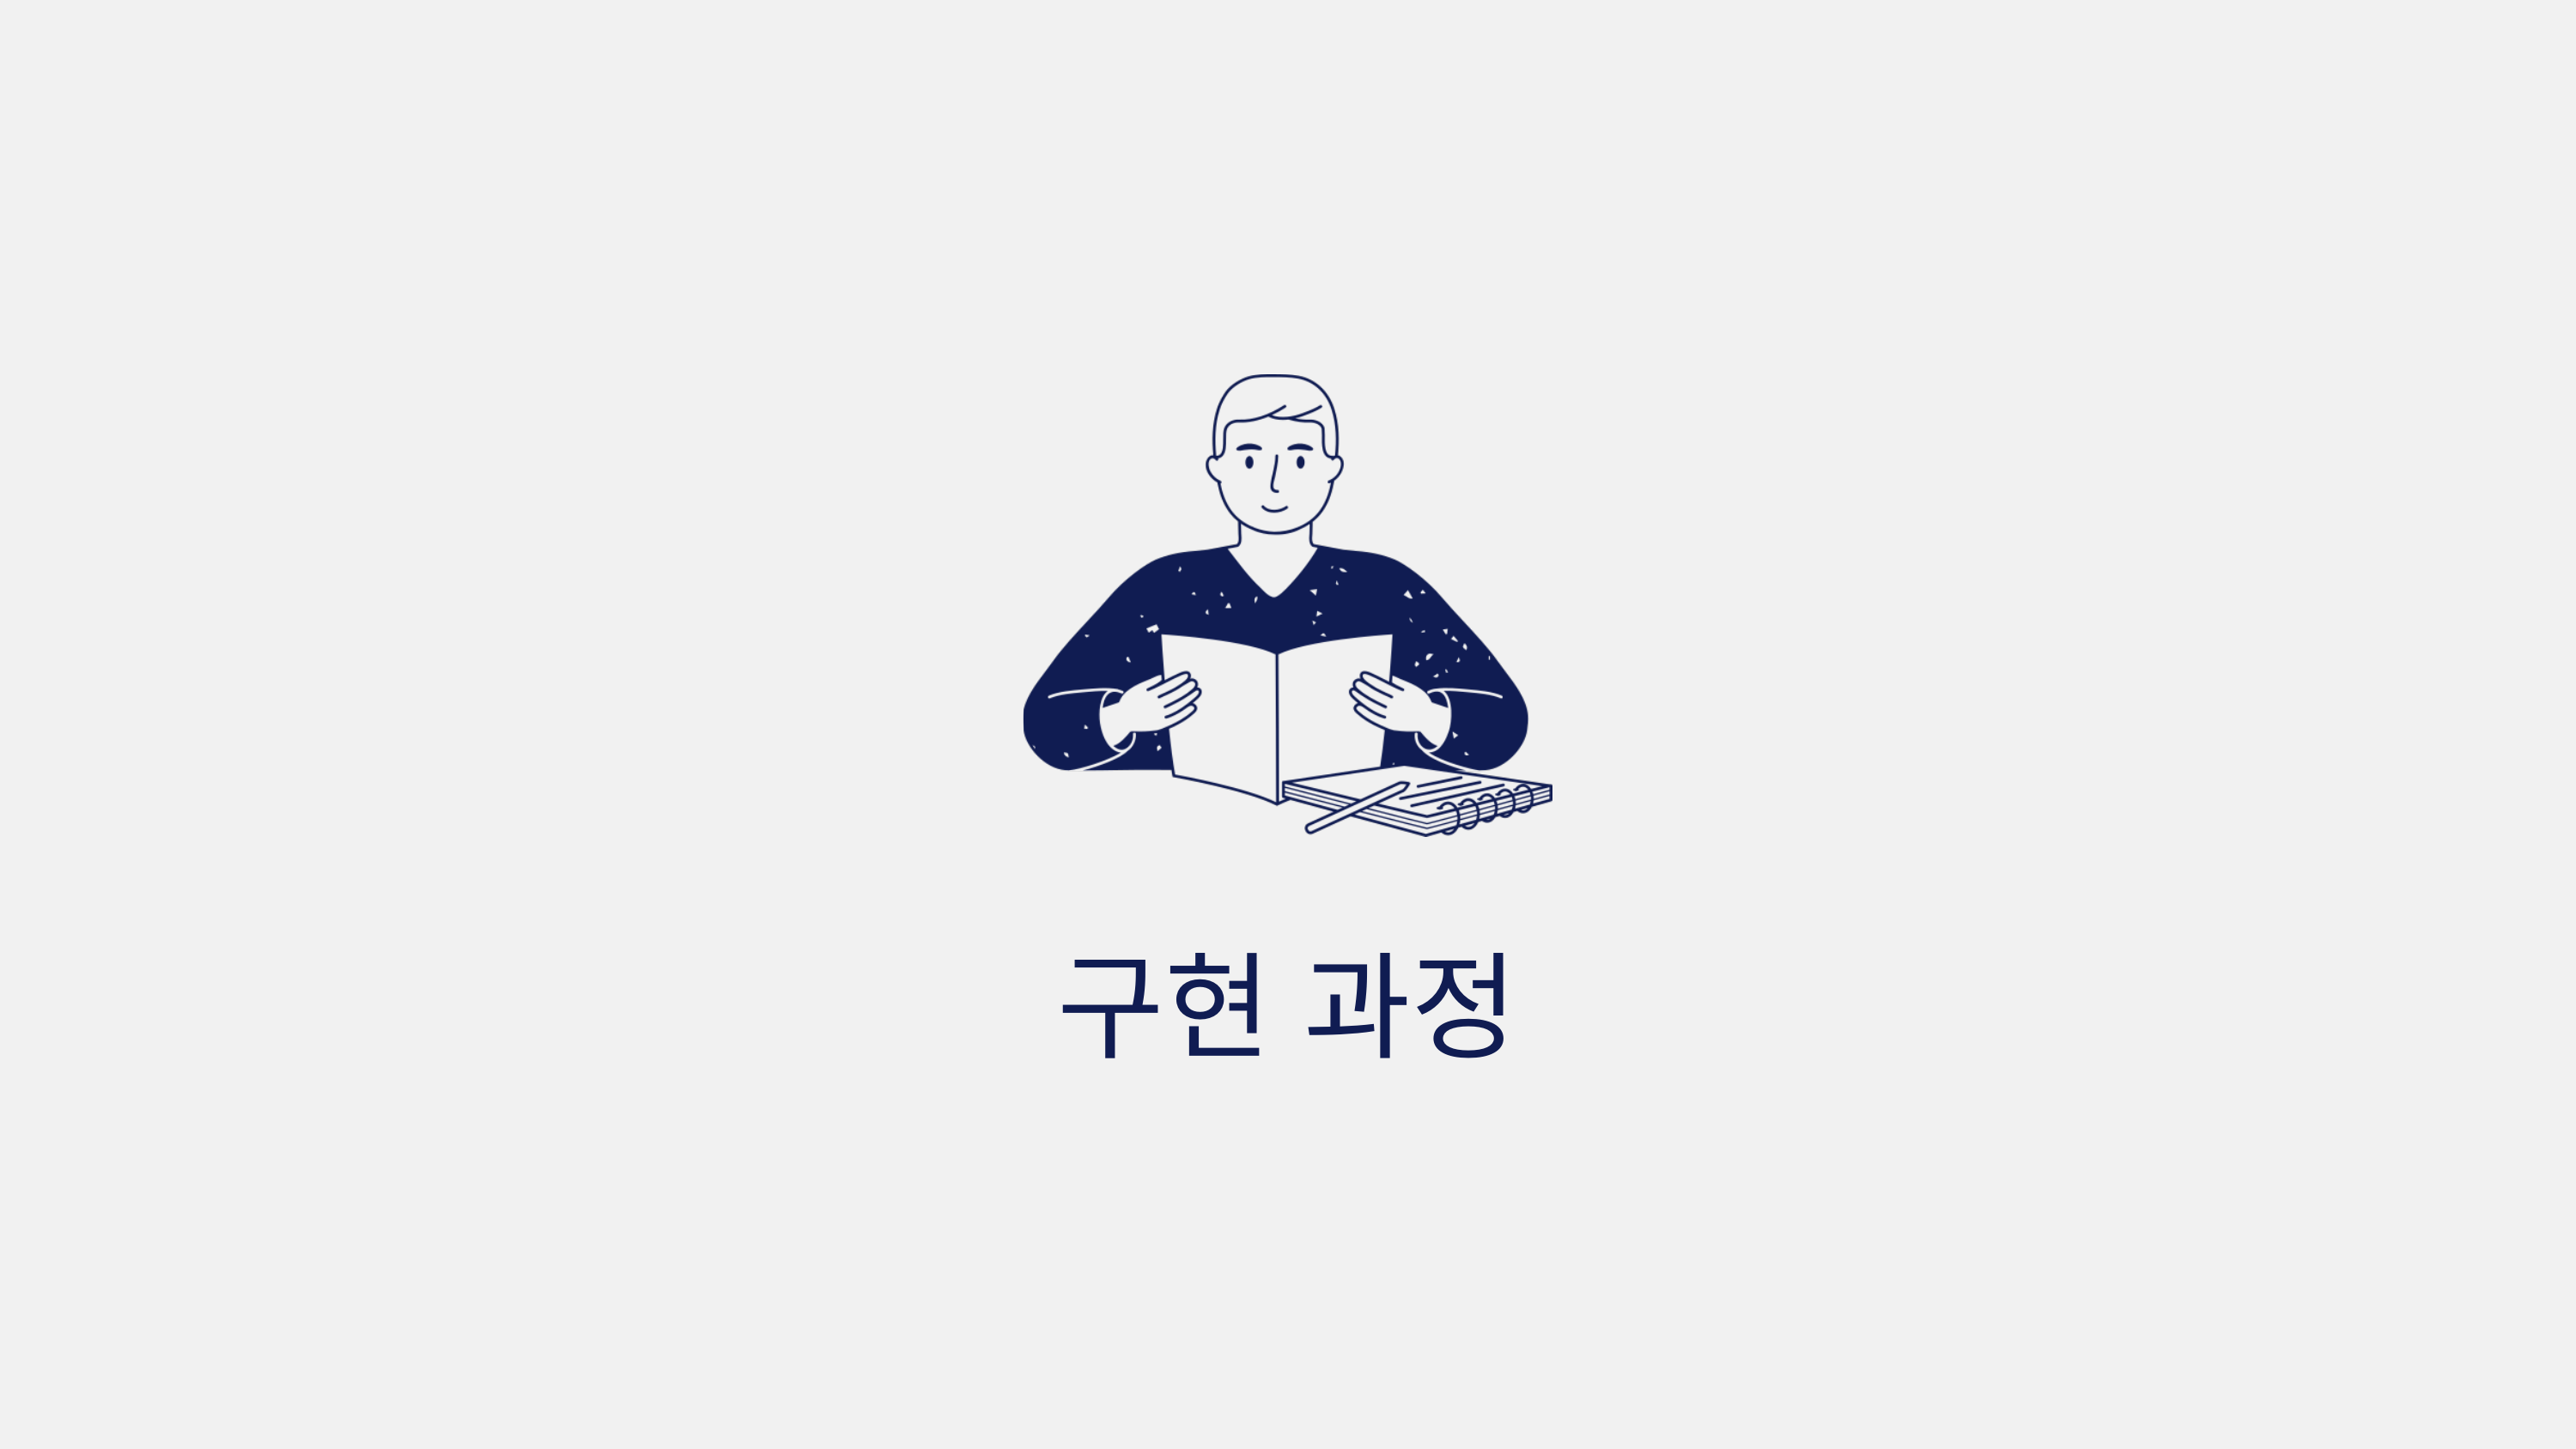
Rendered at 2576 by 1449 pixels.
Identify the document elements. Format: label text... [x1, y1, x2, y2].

text_box [1023, 374, 1553, 837]
text_box 구현 과정 [629, 932, 1947, 1073]
